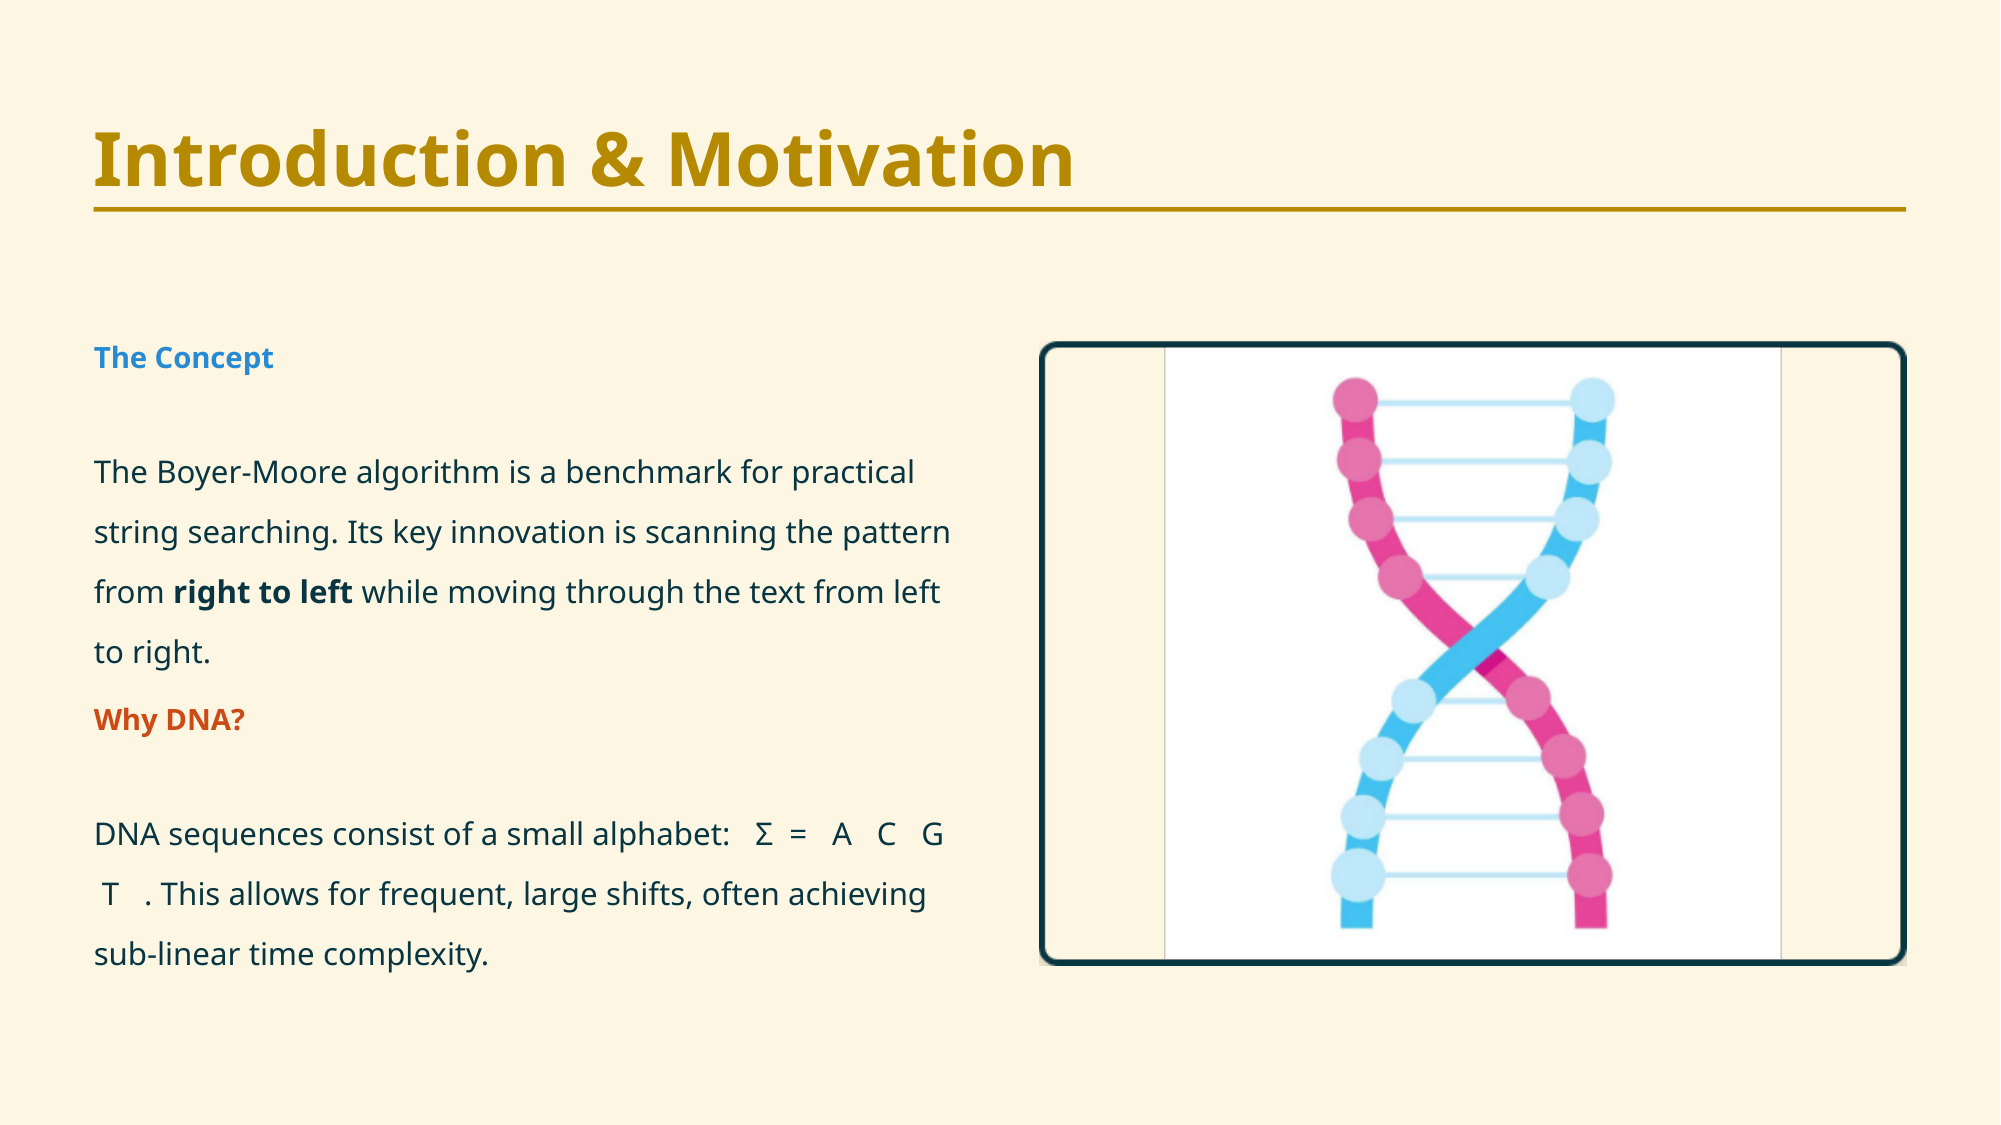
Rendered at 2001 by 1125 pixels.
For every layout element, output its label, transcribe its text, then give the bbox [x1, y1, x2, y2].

text_box Introduction & Motivation [93, 93, 1997, 202]
text_box Why DNA? [93, 694, 1005, 737]
text_box [93, 207, 1907, 212]
text_box DNA sequences consist of a small alphabet: Σ = A C G T . This allows for frequent, large shifts, often achieving sub-linear time complexity. [93, 791, 961, 972]
text_box The Boyer-Moore algorithm is a benchmark for practical string searching. Its key innovation is scanning the pattern from right to left while moving through the text from left to right. [93, 430, 961, 670]
picture [1038, 340, 1907, 966]
text_box The Concept [93, 332, 1005, 375]
